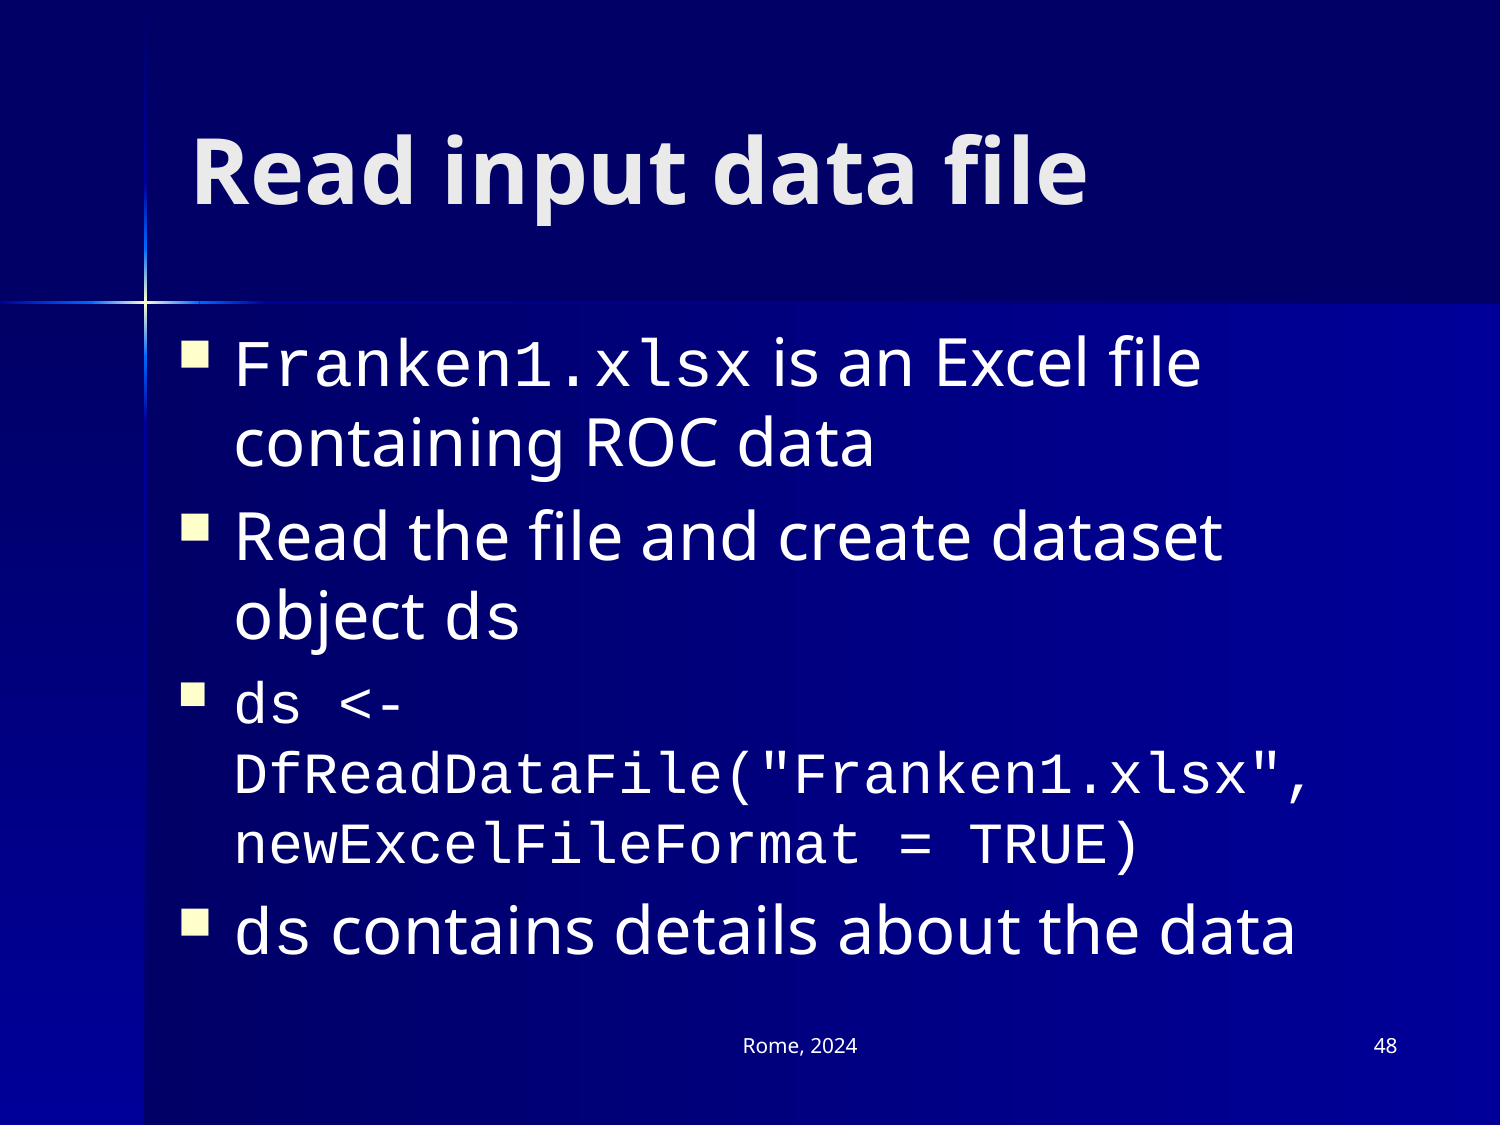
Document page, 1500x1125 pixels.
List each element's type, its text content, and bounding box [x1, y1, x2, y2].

footer Rome, 2024 [562, 1024, 1038, 1101]
title Read input data file [174, 49, 1413, 286]
list Franken1.xlsx is an Excel file containing ROC data Read the file and create dataset object ds ds <- DfReadDataFile("Franken1.xlsx", newExcelFileFormat = TRUE) ds contains details about the data [162, 312, 1413, 976]
slide_number 48 [1099, 1024, 1413, 1101]
